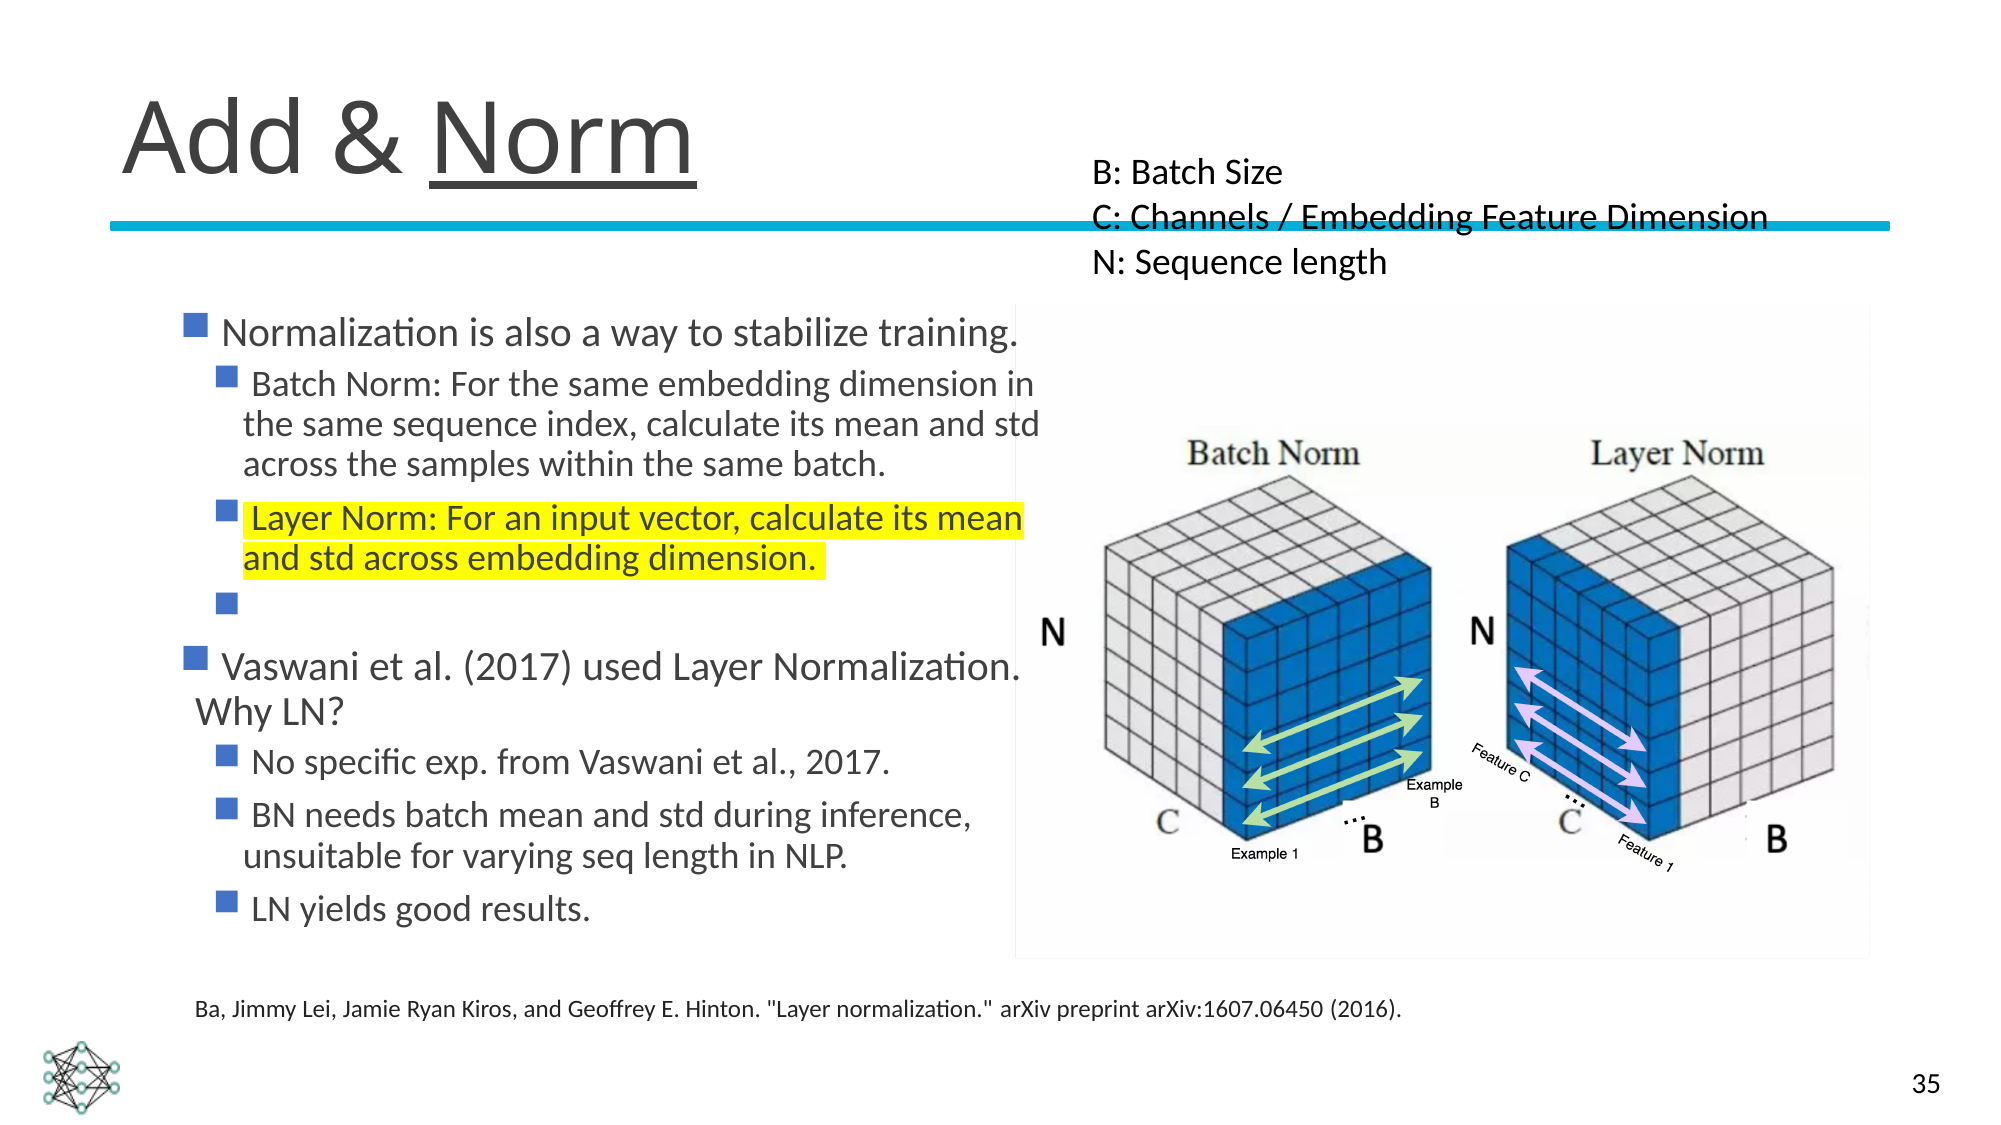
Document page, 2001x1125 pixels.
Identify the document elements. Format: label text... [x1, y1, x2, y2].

text_box Ba, Jimmy Lei, Jamie Ryan Kiros, and Geoffrey E. Hinton. "Layer normalization." arXiv preprint arXiv:1607.06450 (2016). [180, 985, 1872, 1031]
picture [999, 291, 1883, 972]
picture [43, 1041, 120, 1116]
title Add & Norm [107, 58, 1899, 228]
slide_number 35 [1740, 1052, 1957, 1113]
text_box B: Batch Size C: Channels / Embedding Feature Dimension N: Sequence length [1077, 228, 1785, 288]
